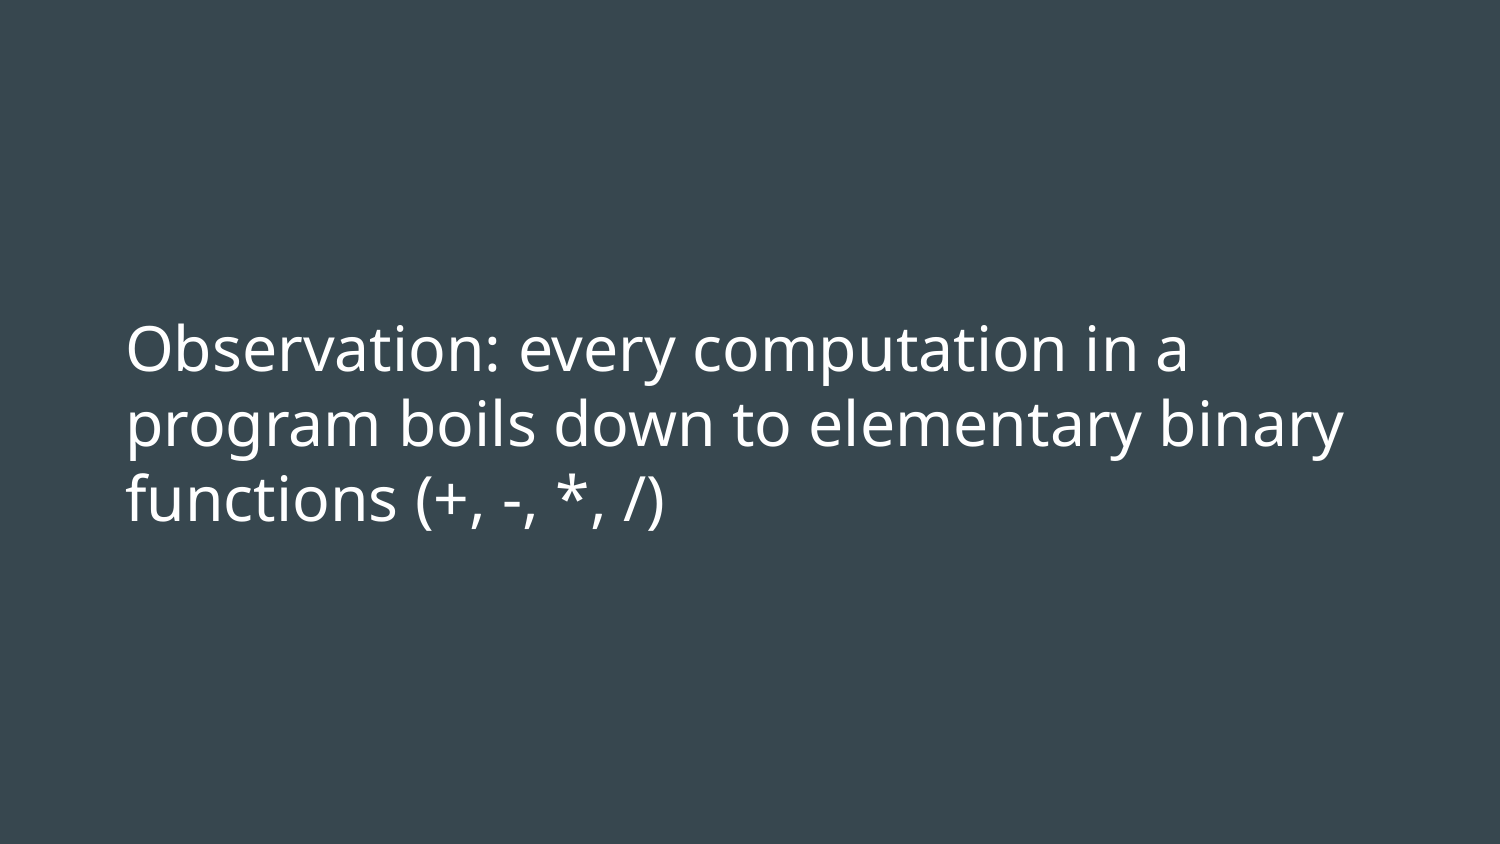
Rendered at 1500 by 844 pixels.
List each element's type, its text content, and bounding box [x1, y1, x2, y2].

title Observation: every computation in a program boils down to elementary binary functions (+, -, *, /) [110, 351, 1399, 493]
